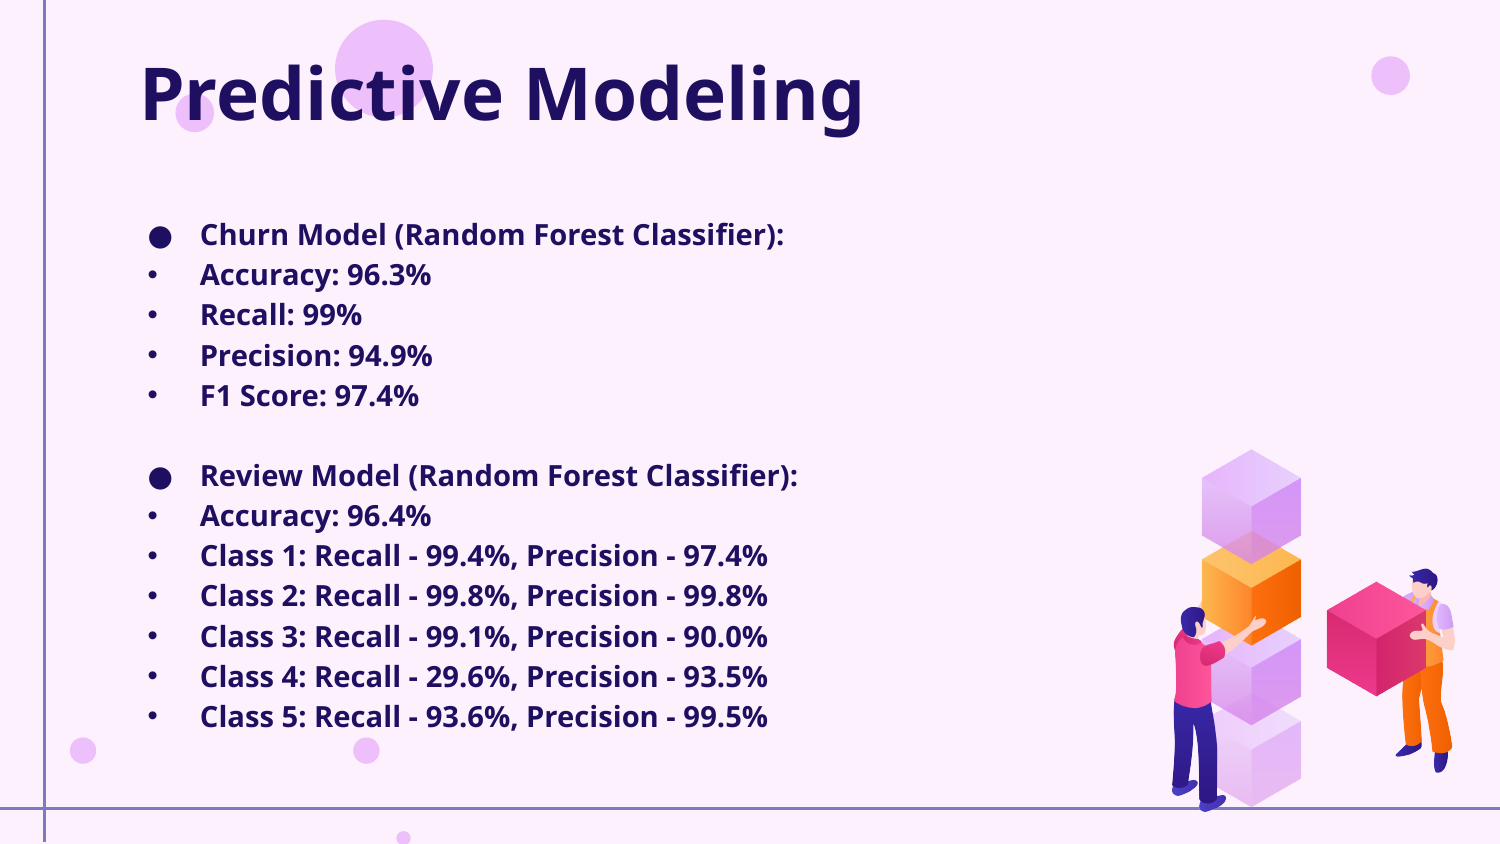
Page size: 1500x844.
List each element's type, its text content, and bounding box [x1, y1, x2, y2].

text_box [1371, 0, 1500, 95]
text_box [70, 737, 411, 844]
text_box [124, 193, 986, 757]
text_box Churn Model (Random Forest Classifier): Accuracy: 96.3% Recall: 99% Precision: 94.9% F1 Score: 97.4% Review Model (Random Forest Classifier): Accuracy: 96.4% Class 1: Recall - 99.4%, Precision - 97.4% Class 2: Recall - 99.8%, Precision - 99.8% Class 3: Recall - 99.1%, Precision - 90.0% Class 4: Recall - 29.6%, Precision - 93.5% Class 5: Recall - 93.6%, Precision - 99.5% [109, 196, 894, 760]
picture [1172, 449, 1455, 812]
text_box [175, 20, 433, 132]
text_box Predictive Modeling [124, 32, 1134, 231]
